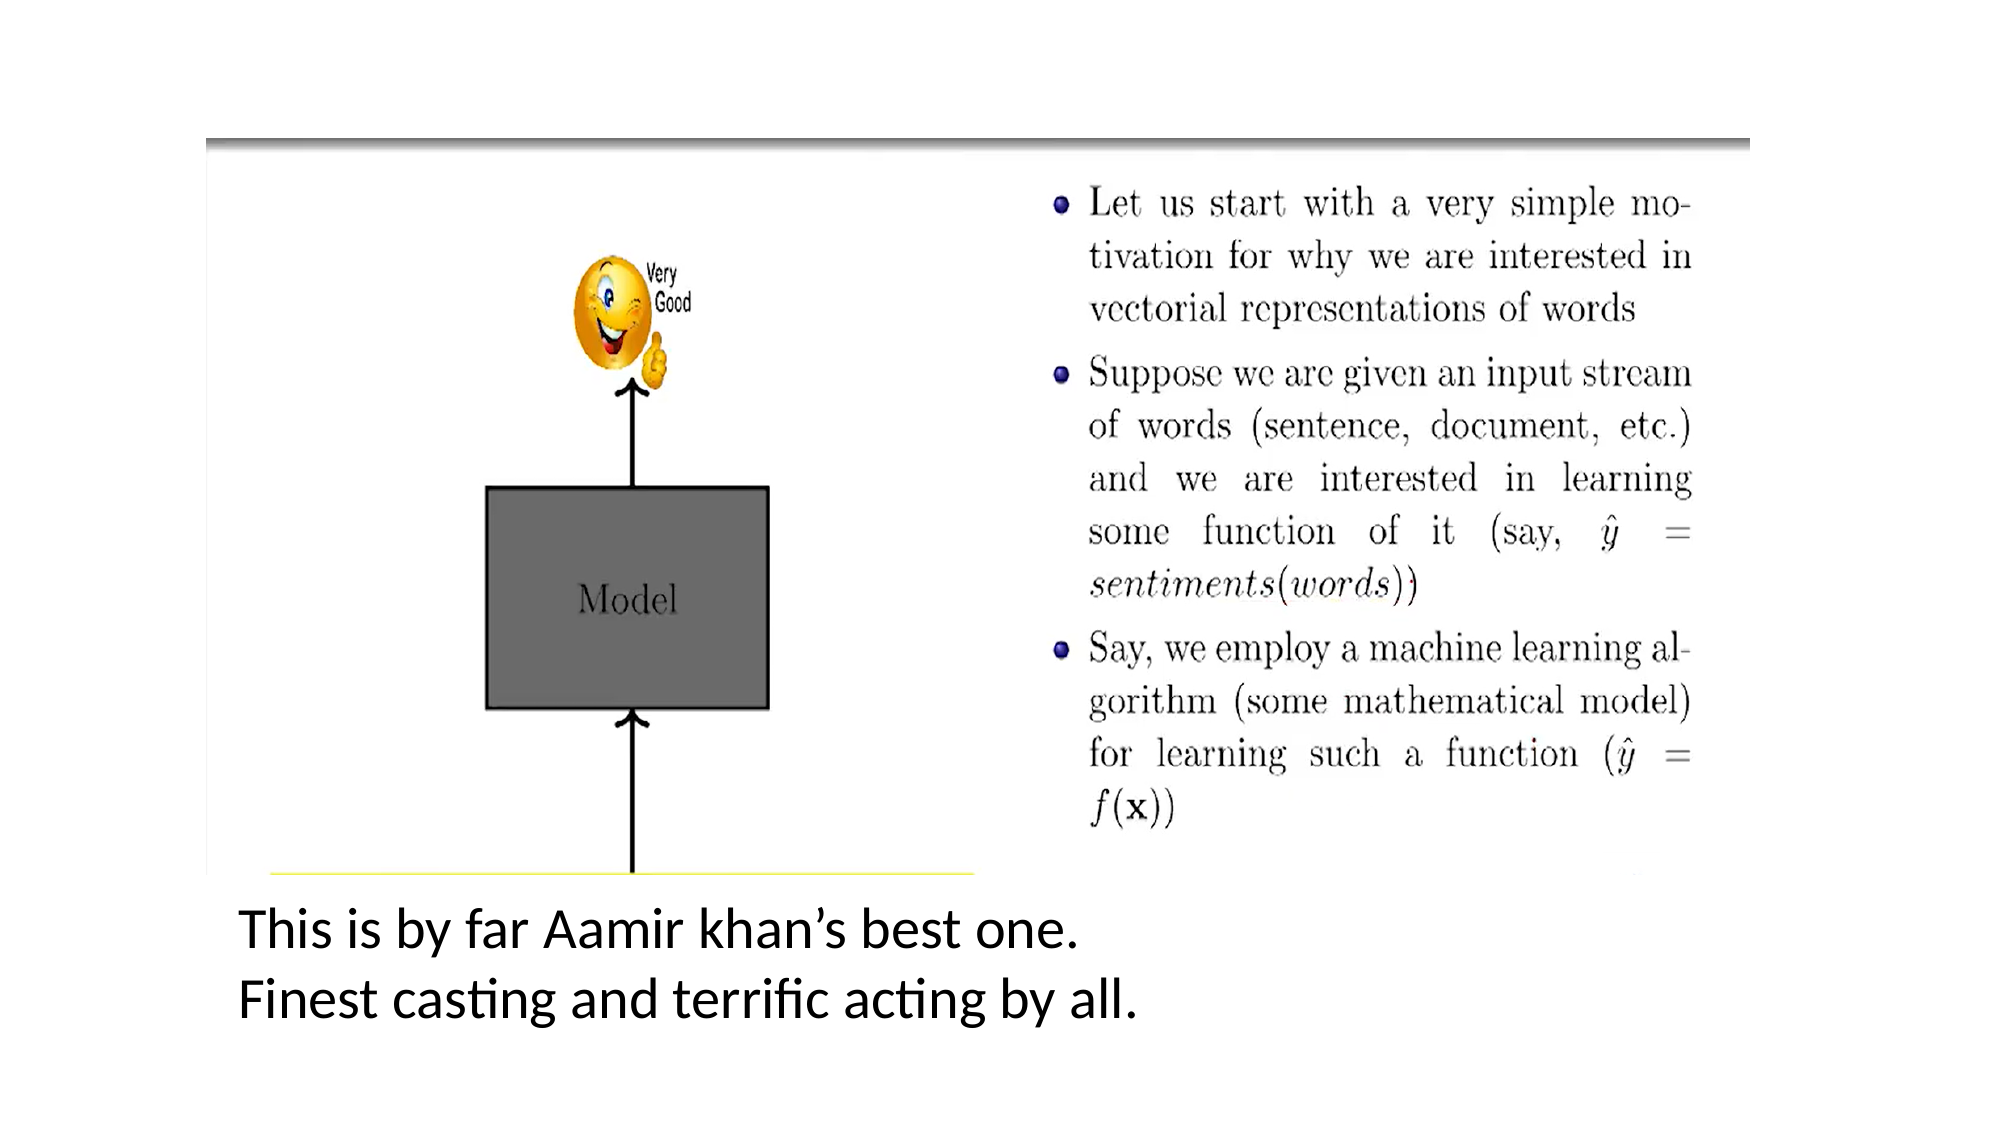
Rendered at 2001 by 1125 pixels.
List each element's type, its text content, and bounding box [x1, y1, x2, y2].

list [203, 136, 1750, 875]
text_box This is by far Aamir khan’s best one. Finest casting and terrific acting by all. [223, 882, 1220, 1038]
